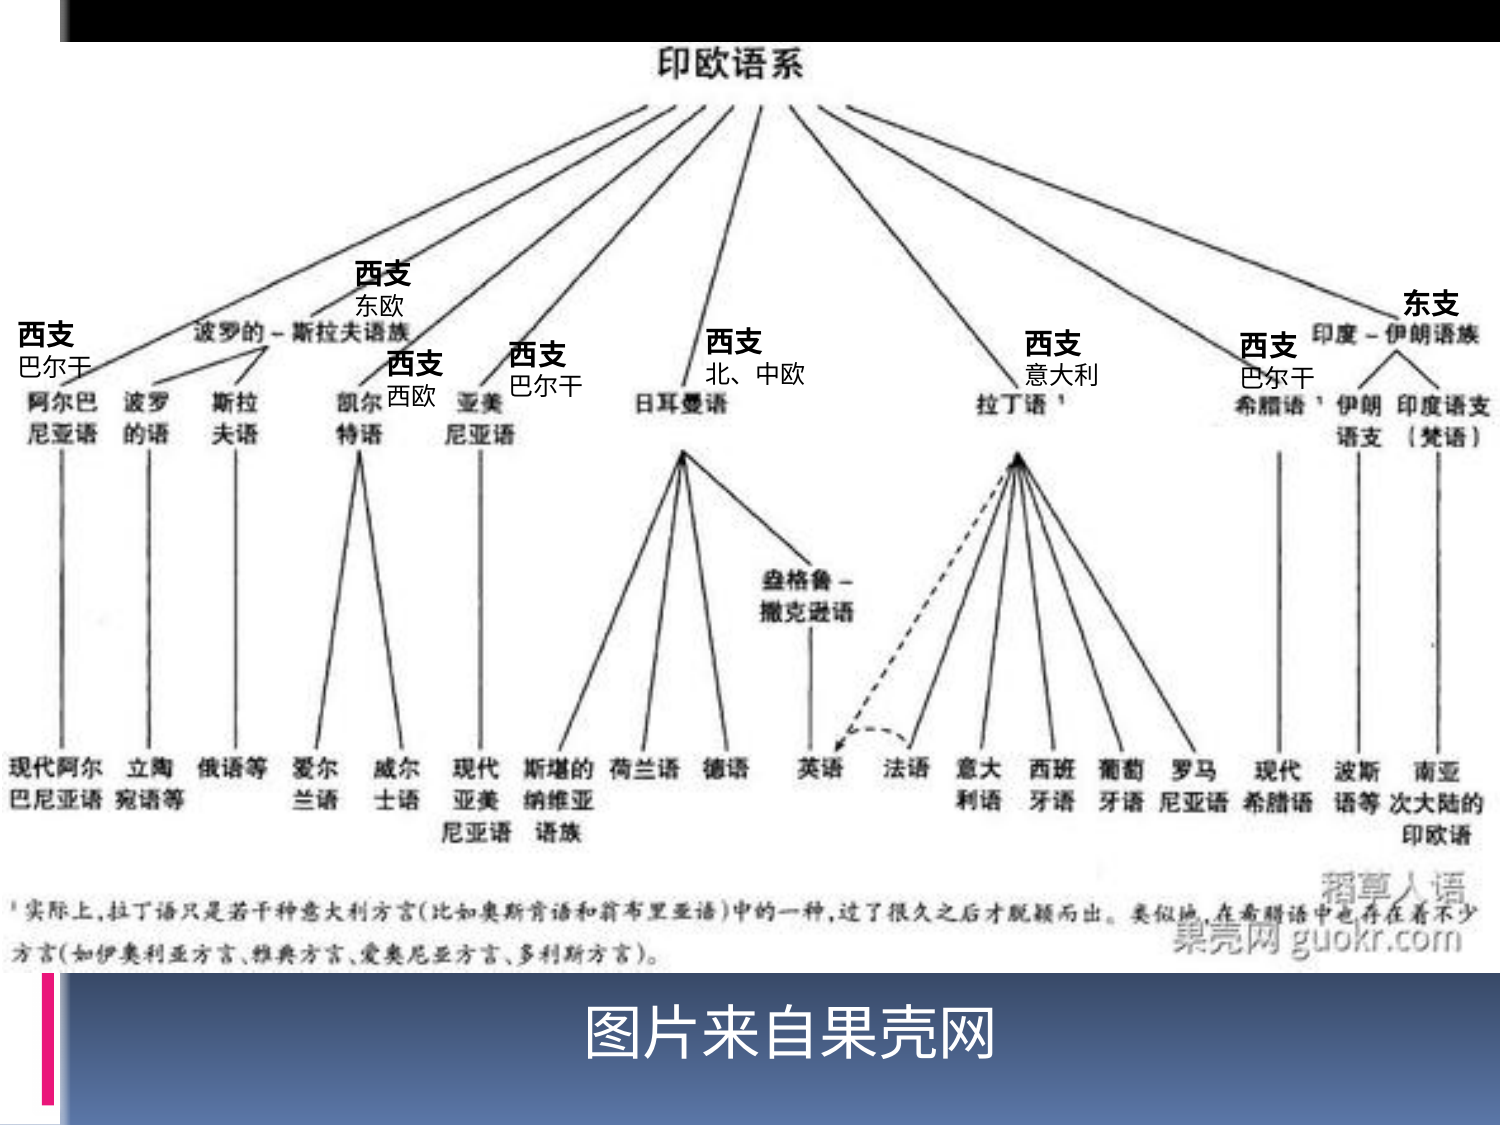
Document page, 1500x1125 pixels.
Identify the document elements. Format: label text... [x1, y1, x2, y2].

list 图片来自果壳网 [147, 987, 1423, 1074]
picture [2, 42, 1500, 973]
